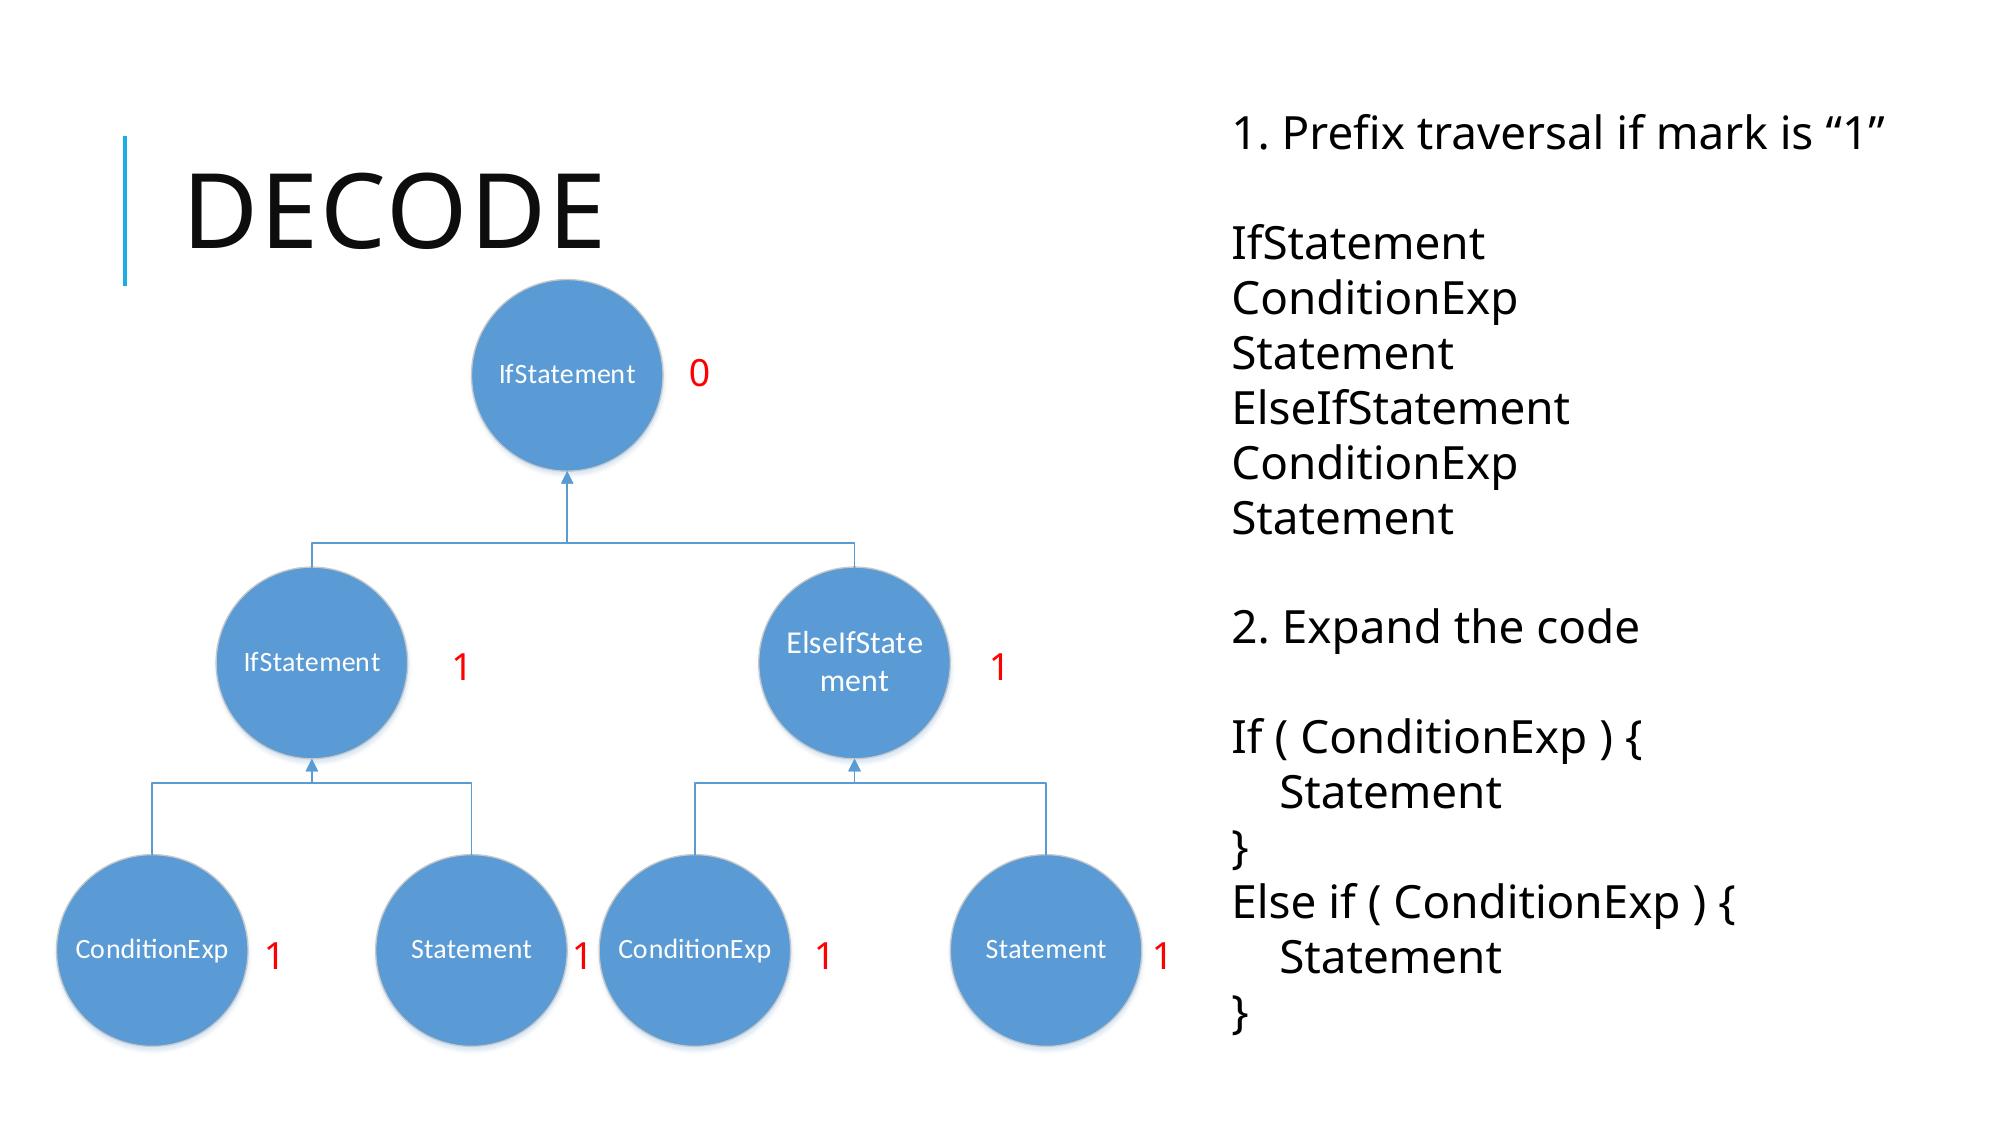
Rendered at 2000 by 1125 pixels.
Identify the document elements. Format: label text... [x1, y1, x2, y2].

title Decode [167, 96, 1216, 342]
text_box 1. Prefix traversal if mark is “1” IfStatement ConditionExp Statement ElseIfStatement ConditionExp Statement 2. Expand the code If ( ConditionExp ) { Statement } Else if ( ConditionExp ) { Statement } [1216, 96, 1905, 1046]
text_box 1 [1157, 924, 1213, 985]
picture [48, 274, 1150, 1057]
